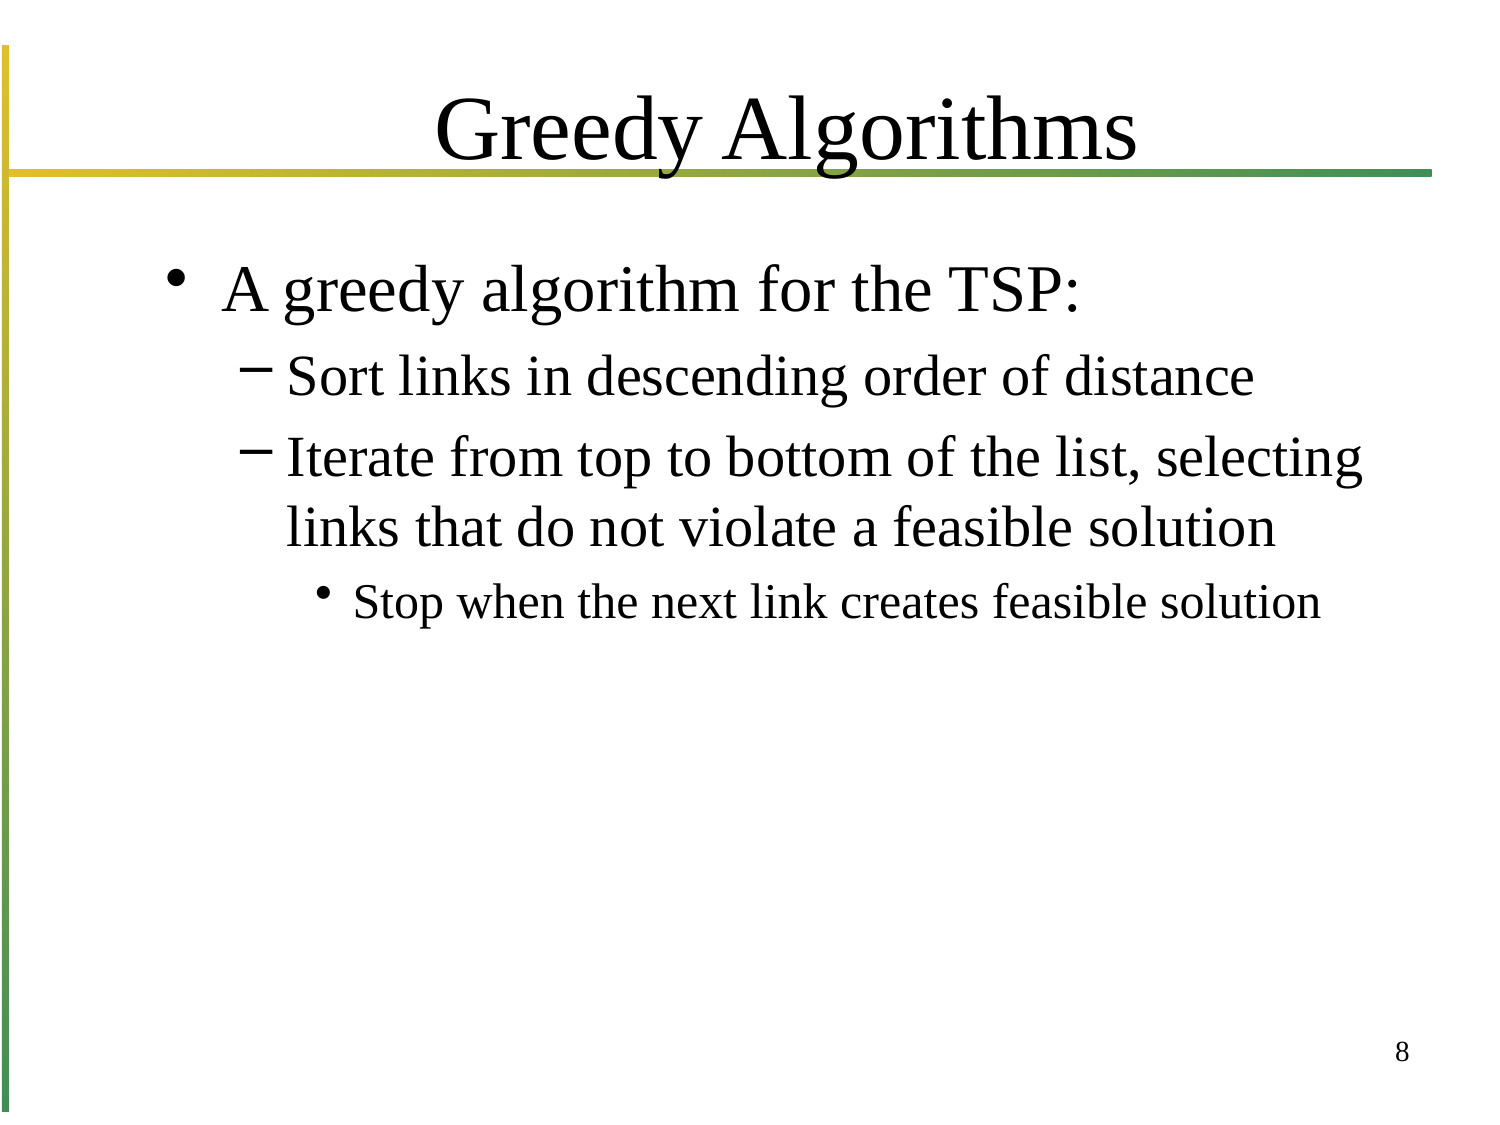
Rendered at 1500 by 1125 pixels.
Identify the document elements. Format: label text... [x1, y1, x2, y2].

title Greedy Algorithms [150, 45, 1425, 200]
list A greedy algorithm for the TSP: Sort links in descending order of distance Iterate from top to bottom of the list, selecting links that do not violate a feasible solution Stop when the next link creates feasible solution [150, 237, 1425, 1005]
slide_number 8 [1048, 1024, 1426, 1103]
